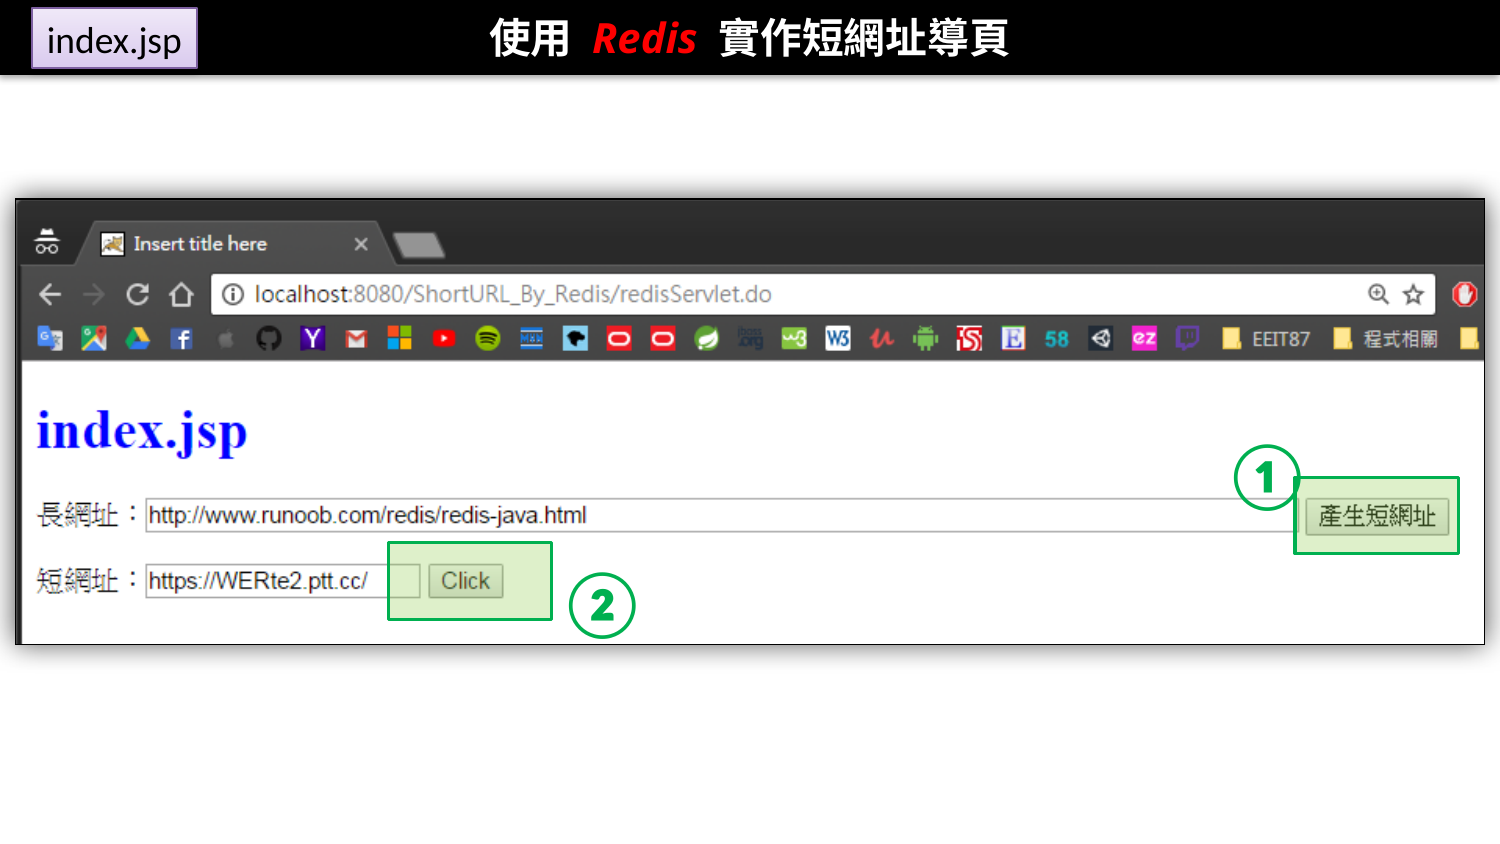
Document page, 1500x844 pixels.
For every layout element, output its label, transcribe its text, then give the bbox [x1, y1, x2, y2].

title 使用 Redis 實作短網址導頁 [0, 0, 1500, 75]
picture [16, 199, 1484, 644]
text_box index.jsp [31, 7, 198, 69]
